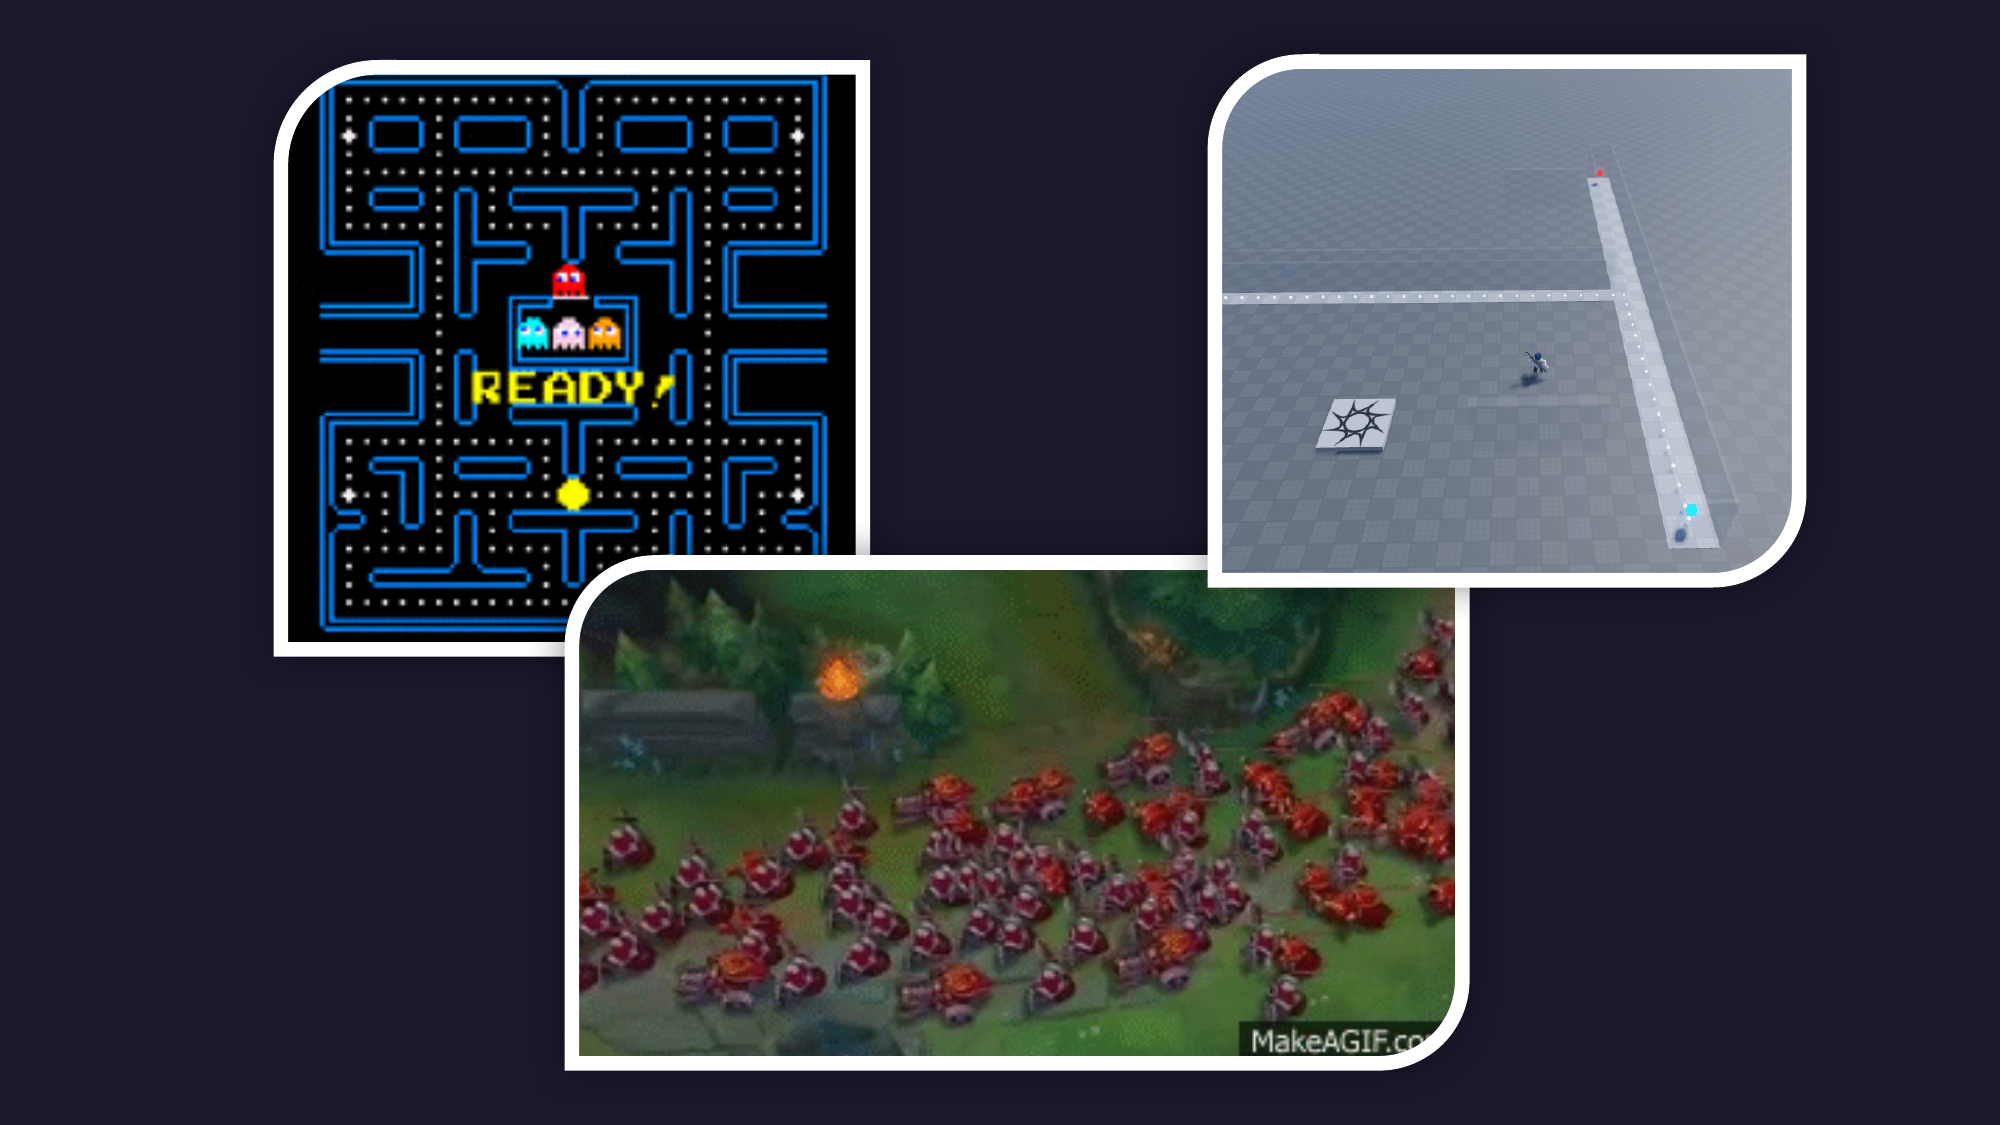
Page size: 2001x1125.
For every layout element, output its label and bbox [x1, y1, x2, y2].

picture [280, 61, 1800, 1064]
